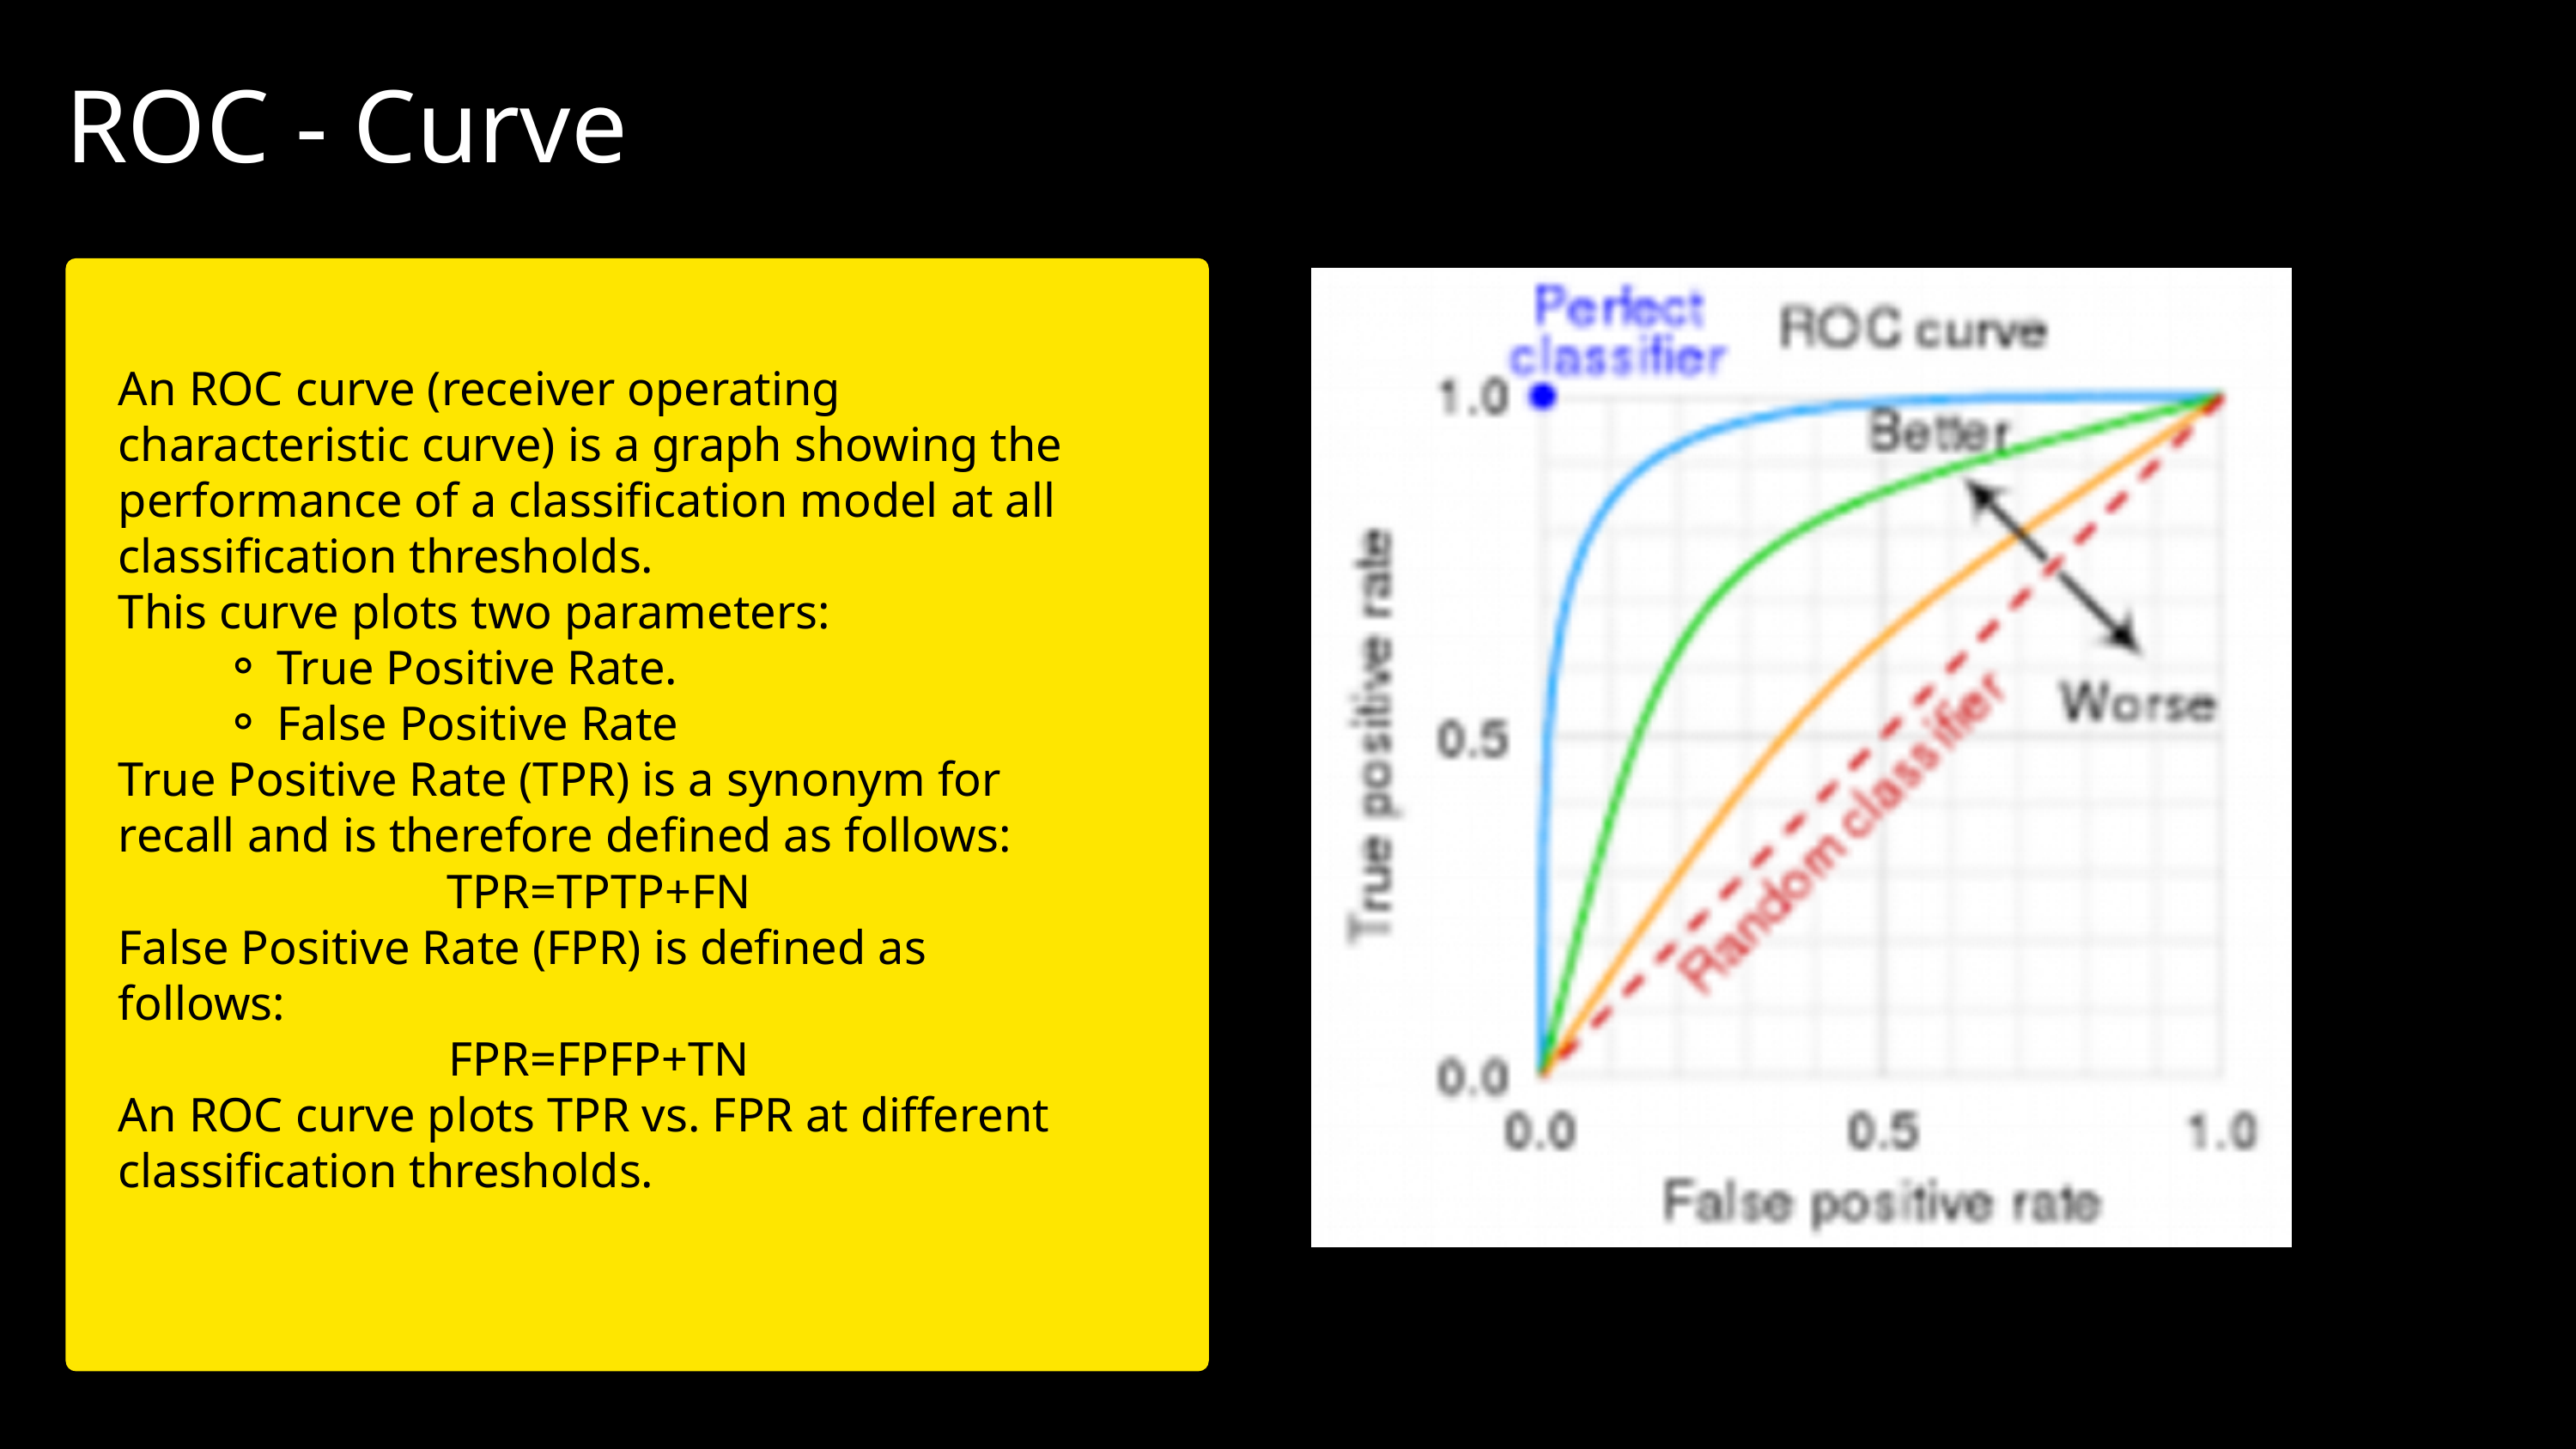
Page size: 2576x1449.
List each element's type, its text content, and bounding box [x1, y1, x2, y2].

picture [1310, 267, 2292, 1248]
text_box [65, 258, 1209, 1372]
text_box ROC - Curve [65, 82, 1023, 184]
